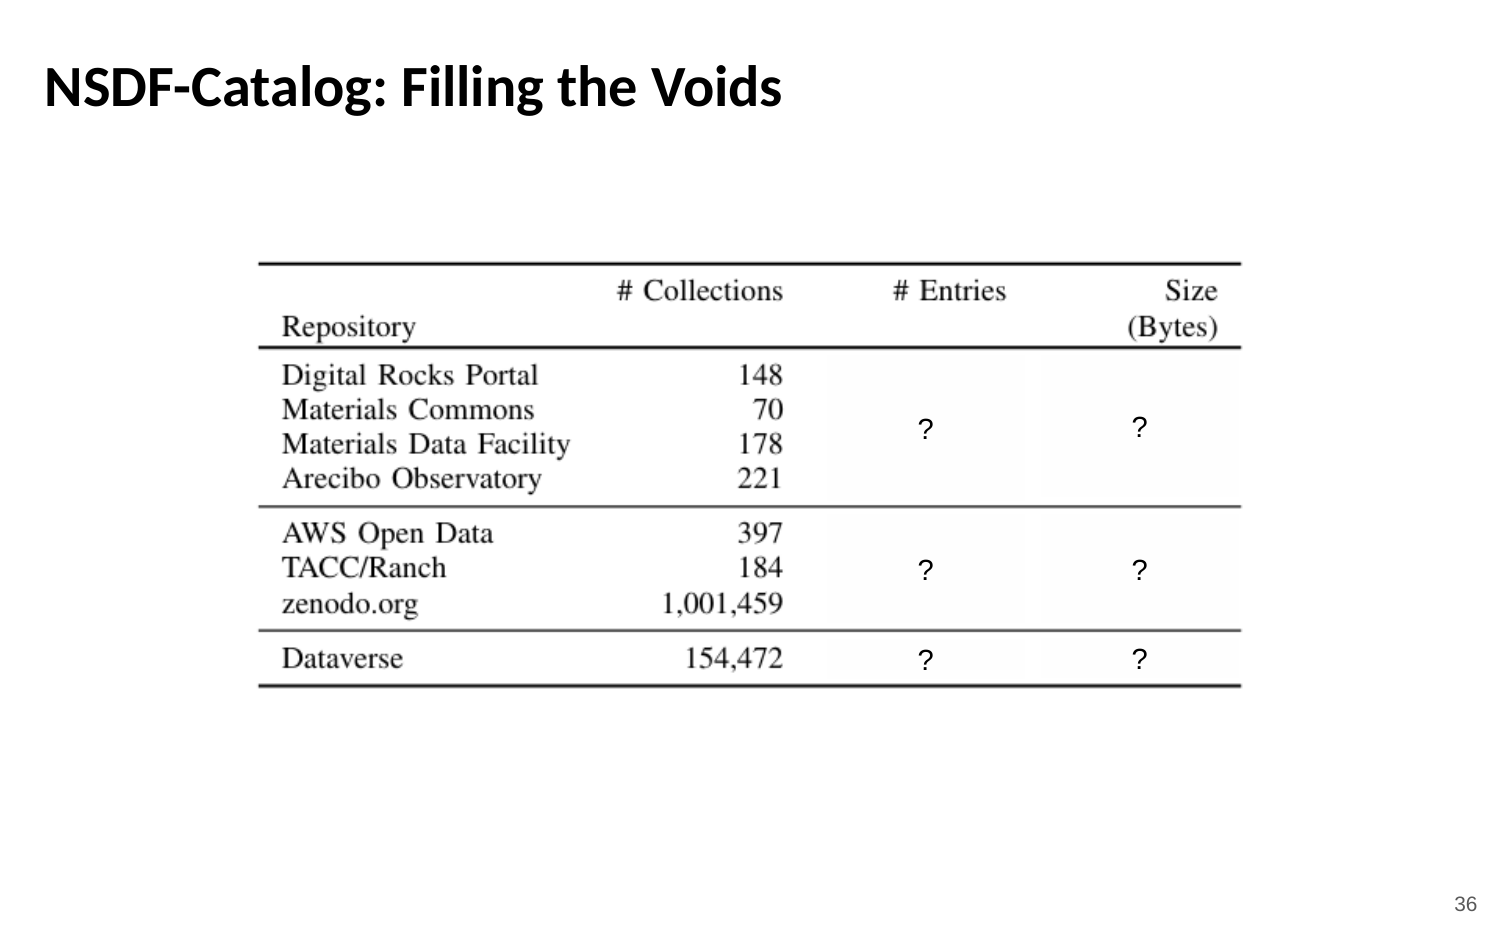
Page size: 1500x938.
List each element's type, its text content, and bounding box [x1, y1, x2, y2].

title NSDF-Catalog: Filling the Voids [29, 33, 1471, 134]
picture [237, 227, 1263, 712]
slide_number ‹#› [1402, 867, 1493, 938]
